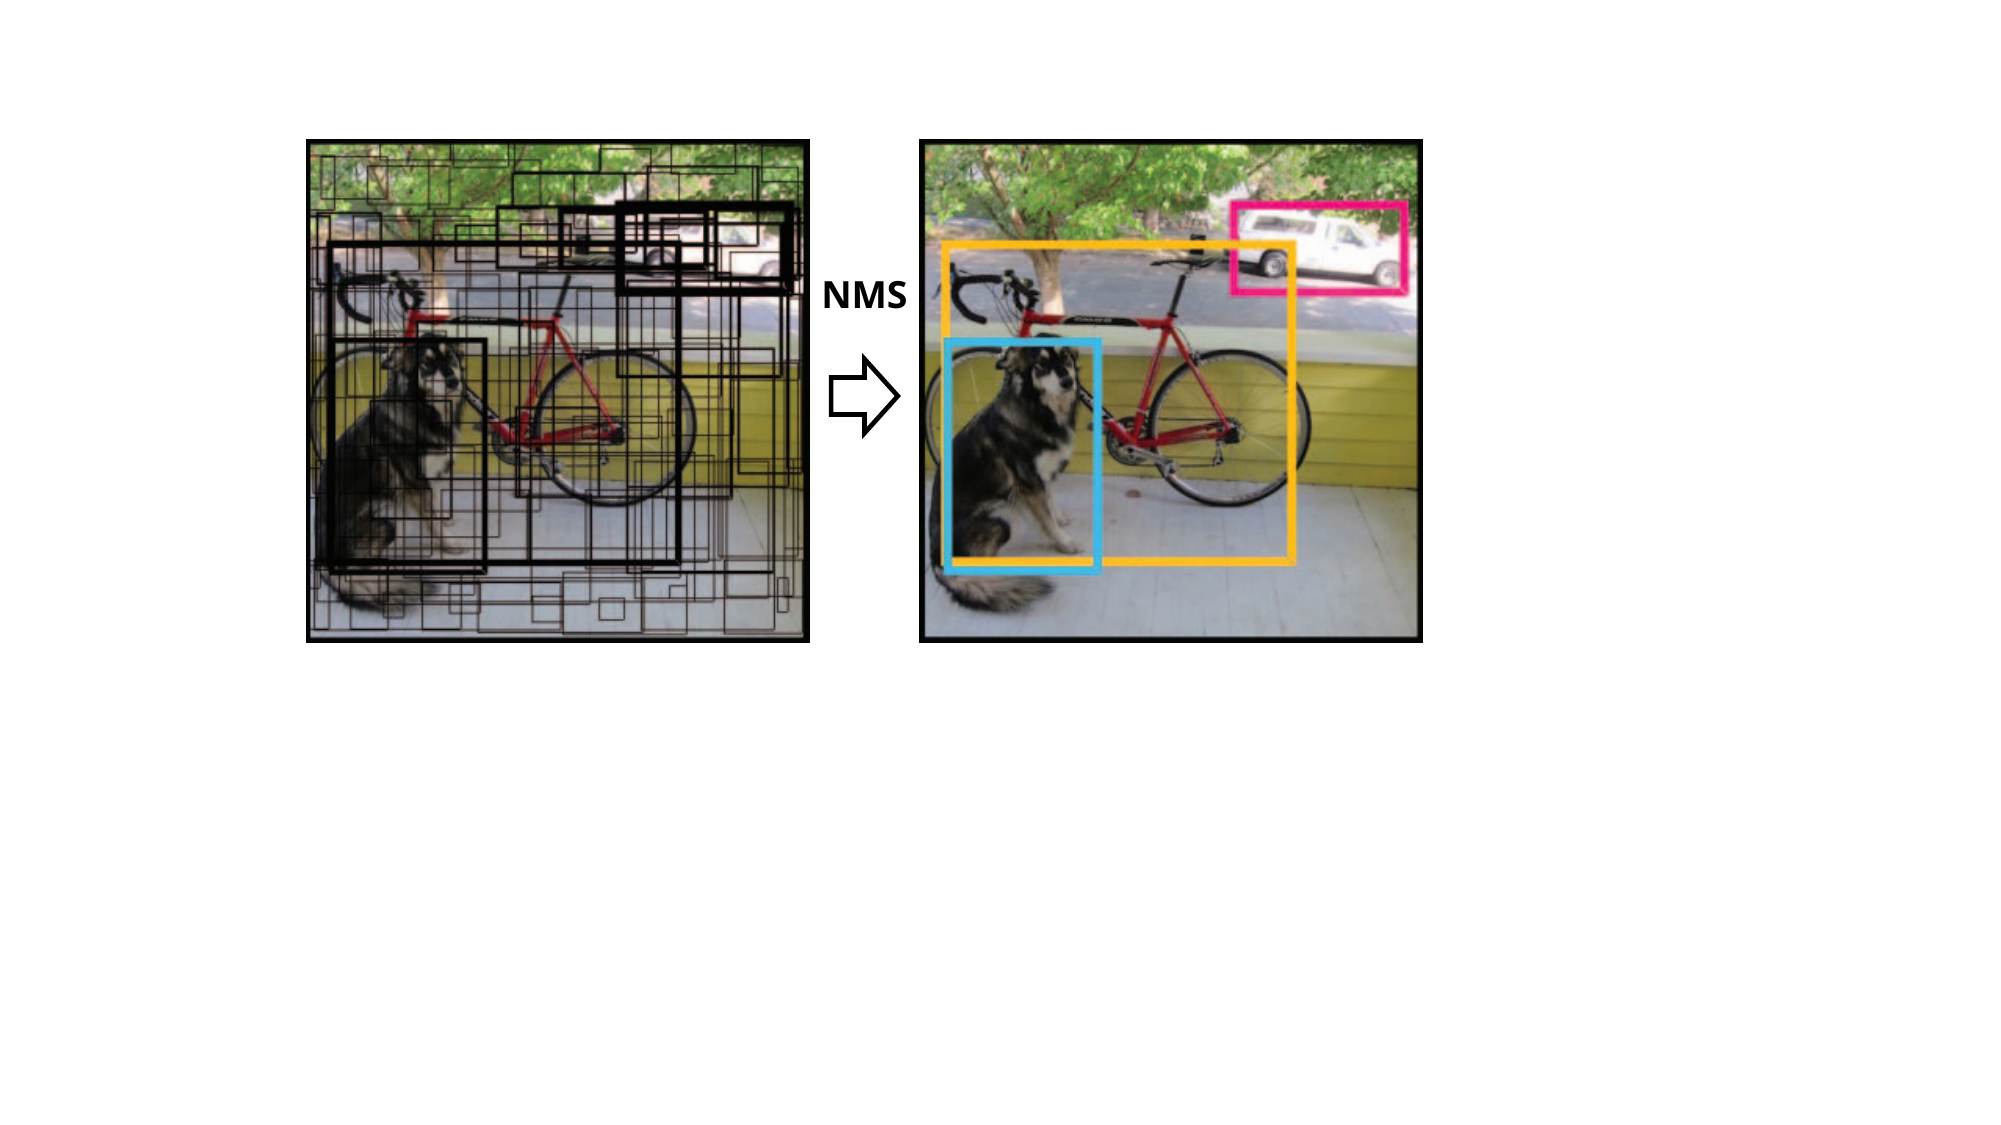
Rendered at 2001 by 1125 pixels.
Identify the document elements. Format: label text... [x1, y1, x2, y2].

picture [918, 139, 1423, 643]
picture [306, 139, 810, 643]
text_box [830, 356, 900, 436]
text_box NMS [821, 270, 908, 316]
